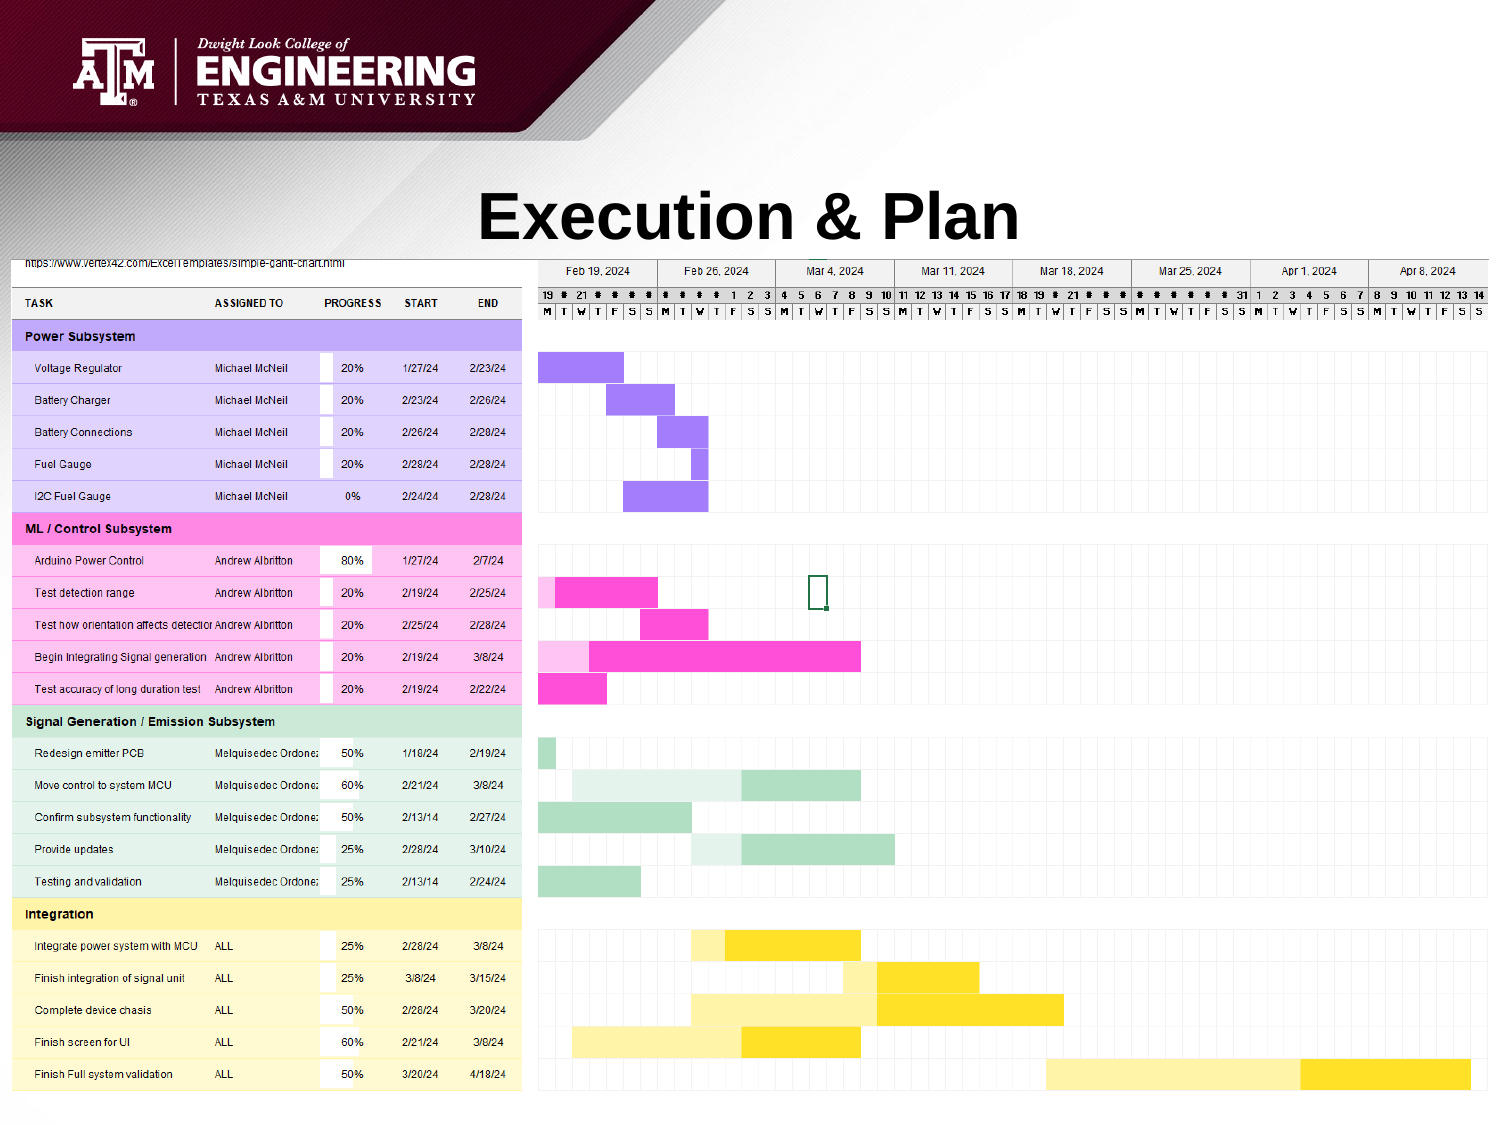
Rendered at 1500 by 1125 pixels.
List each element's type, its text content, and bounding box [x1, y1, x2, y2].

title Execution & Plan [75, 147, 1425, 257]
picture [0, 0, 1500, 1125]
